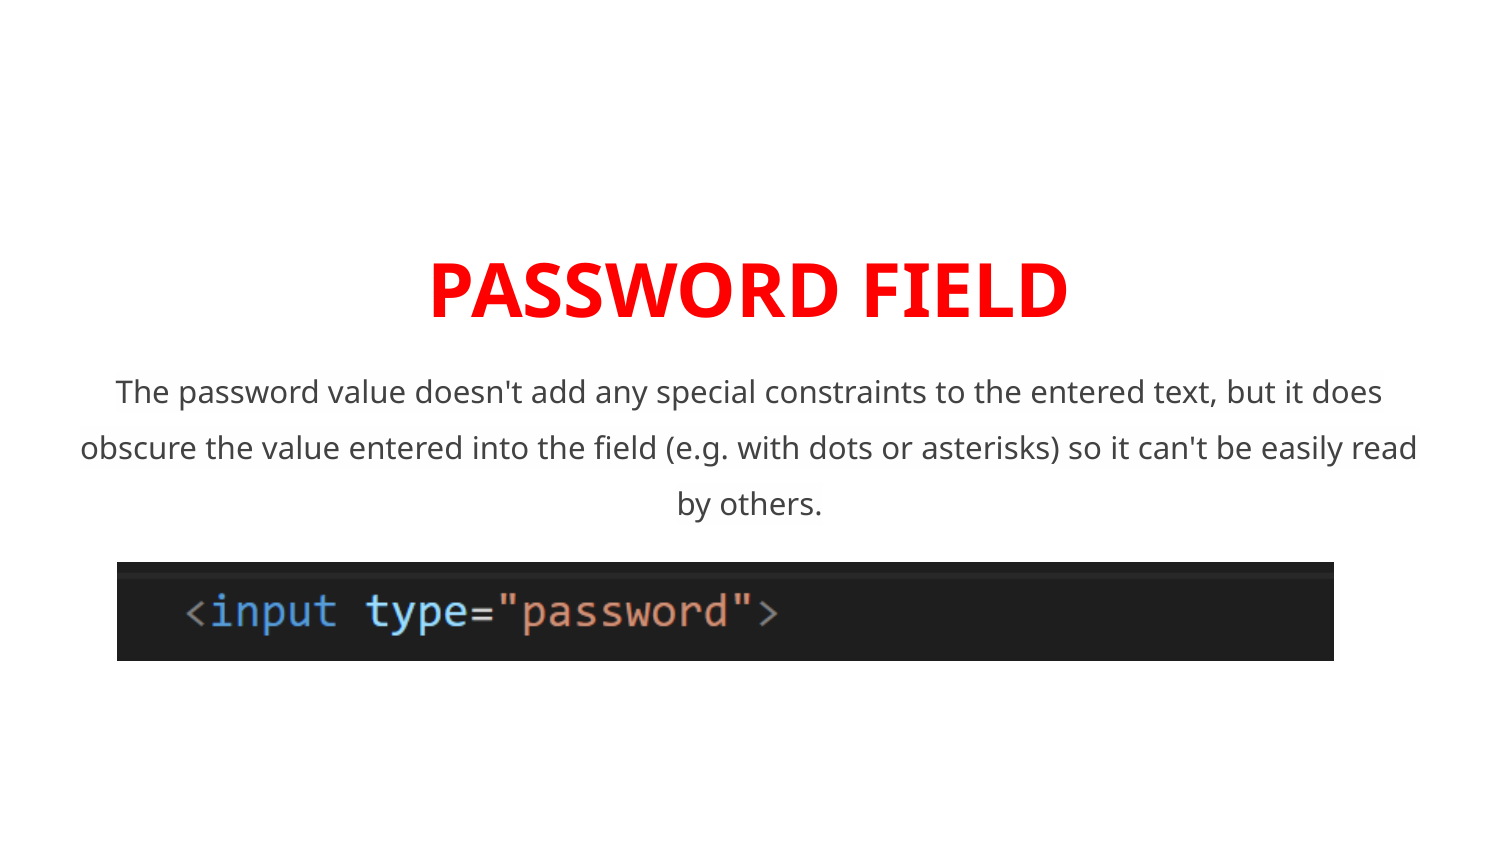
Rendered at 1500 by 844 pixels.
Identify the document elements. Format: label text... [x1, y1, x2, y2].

picture [117, 562, 1334, 662]
title PASSWORD FIELD The password value doesn't add any special constraints to the entered text, but it does obscure the value entered into the field (e.g. with dots or asterisks) so it can't be easily read by others. [51, 182, 1449, 511]
